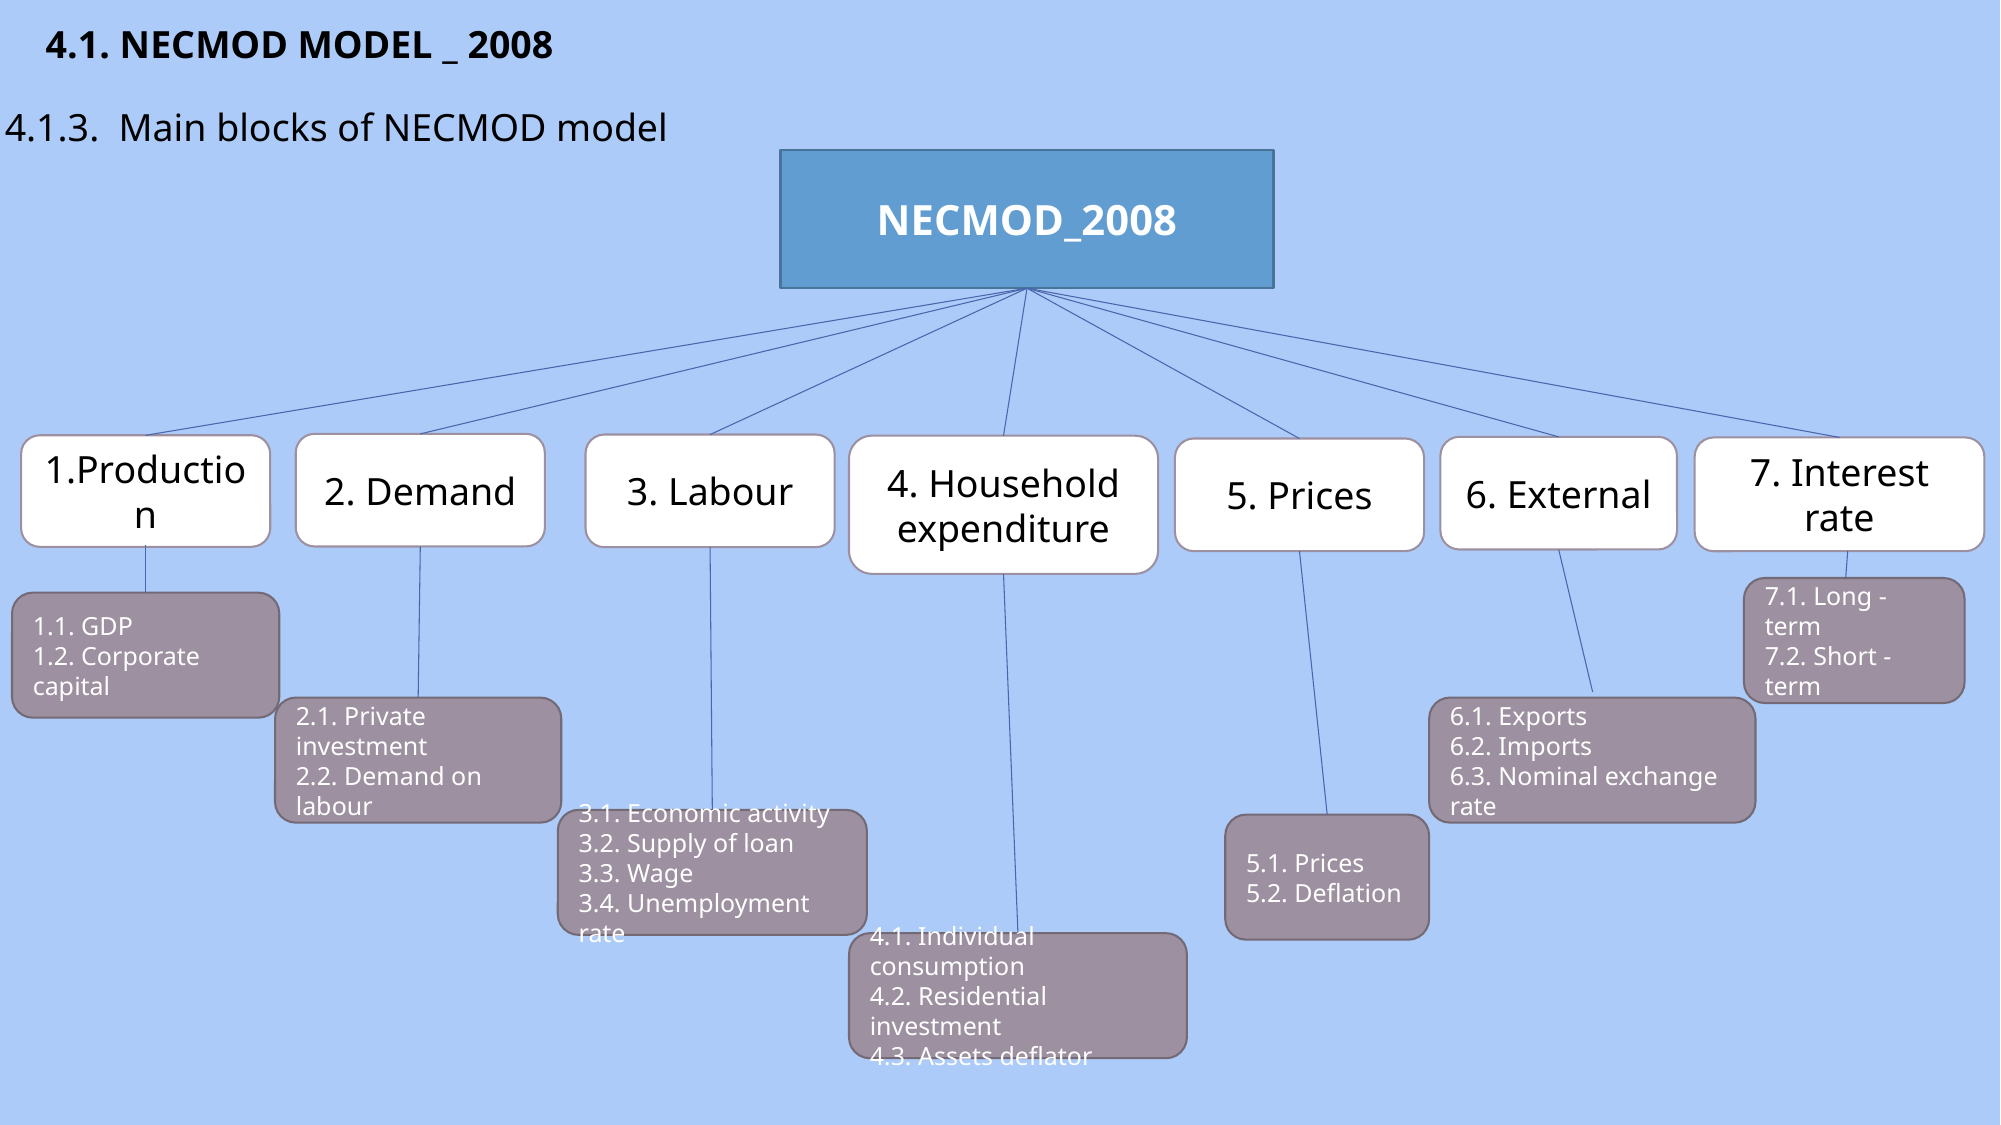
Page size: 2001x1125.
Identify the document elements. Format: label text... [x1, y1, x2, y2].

text_box 7.1. Long - term 7.2. Short - term [1742, 576, 1966, 705]
text_box 1.1. GDP 1.2. Corporate capital [10, 591, 281, 719]
text_box 5.1. Prices 5.2. Deflation [1224, 813, 1431, 941]
text_box 4.1.3. Main blocks of NECMOD model [0, 73, 684, 157]
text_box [1027, 288, 1840, 438]
text_box 3. Labour [584, 436, 836, 549]
text_box 3.1. Economic activity 3.2. Supply of loan 3.3. Wage 3.4. Unemployment rate [556, 808, 868, 936]
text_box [420, 288, 709, 434]
text_box 2.1. Private investment 2.2. Demand on labour [273, 696, 563, 824]
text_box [709, 288, 1003, 435]
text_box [1003, 573, 1018, 934]
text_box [1558, 549, 1593, 692]
text_box 4.1. NECMOD MODEL _ 2008 [30, 13, 569, 73]
text_box 4.1. Individual consumption 4.2. Residential investment 4.3. Assets deflator [847, 932, 1188, 1060]
text_box NECMOD_2008 [779, 149, 1275, 288]
text_box 2. Demand [294, 436, 546, 548]
text_box 6.1. Exports 6.2. Imports 6.3. Nominal exchange rate [1428, 696, 1757, 824]
text_box 5. Prices [1173, 438, 1426, 553]
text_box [1299, 551, 1328, 815]
text_box 6. External [1439, 438, 1679, 551]
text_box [145, 288, 1003, 436]
text_box 7. Interest rate [1693, 436, 1986, 553]
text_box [1003, 288, 1026, 436]
text_box 4. Household expenditure [847, 436, 1160, 575]
text_box 1.Production [20, 434, 272, 548]
